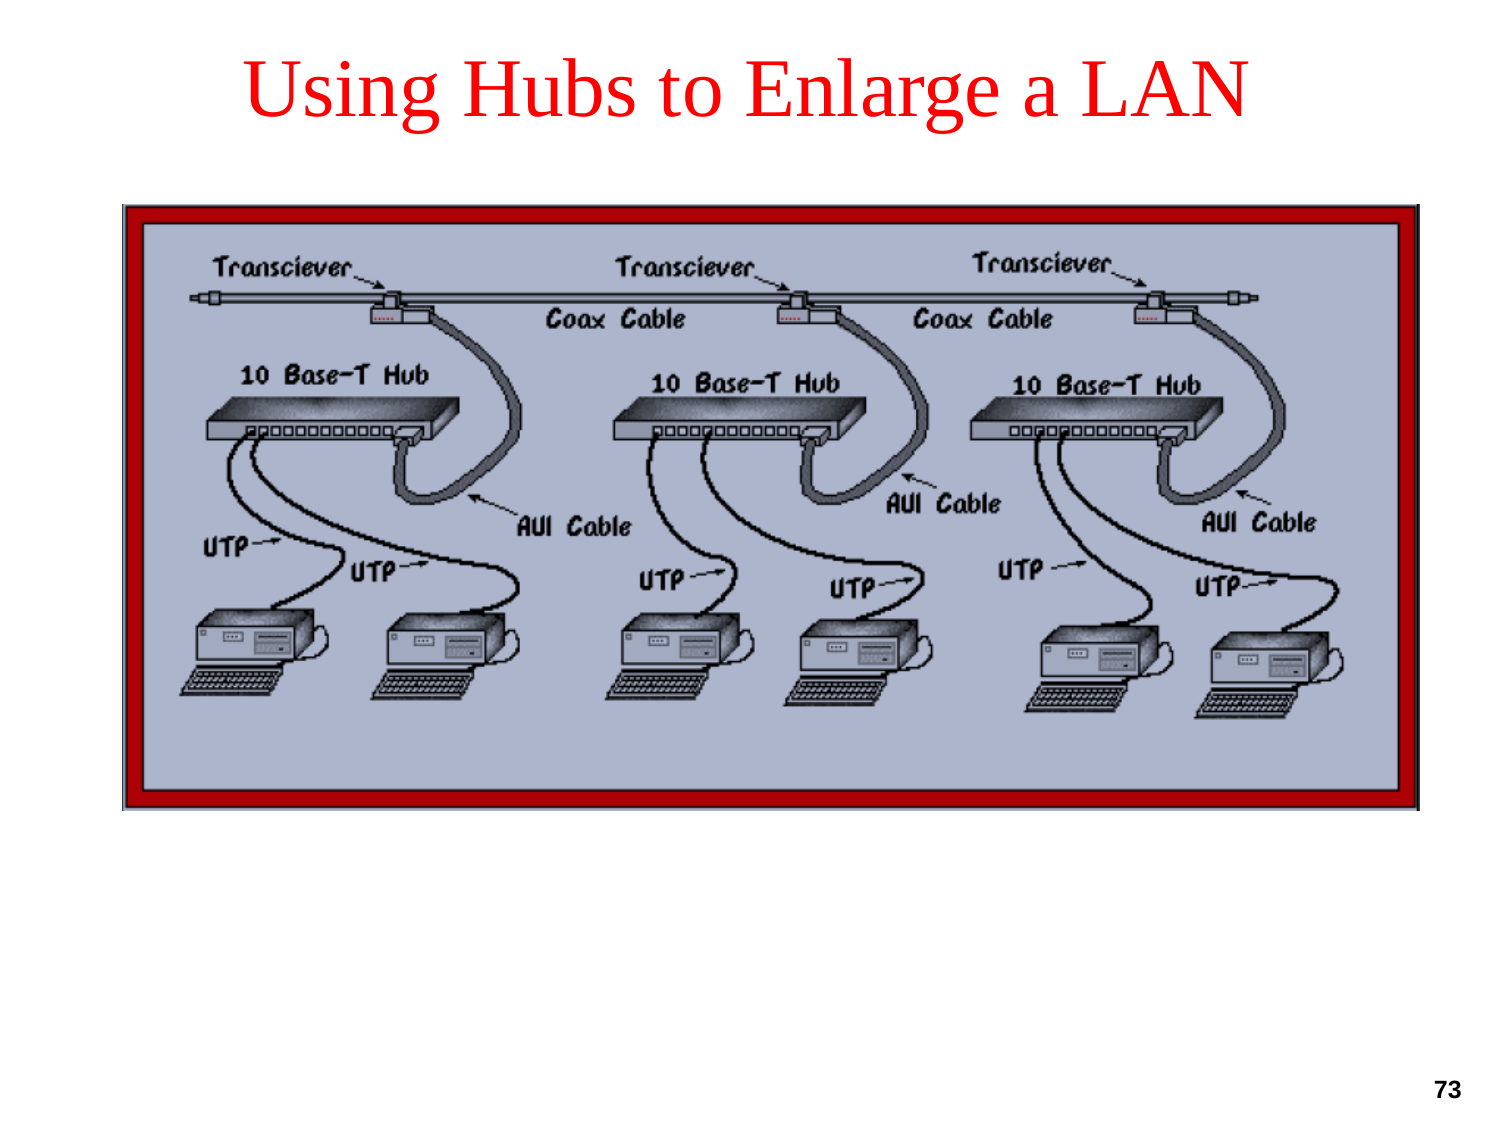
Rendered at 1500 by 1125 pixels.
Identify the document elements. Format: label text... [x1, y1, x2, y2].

title Using Hubs to Enlarge a LAN [25, 25, 1469, 141]
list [122, 204, 1420, 811]
